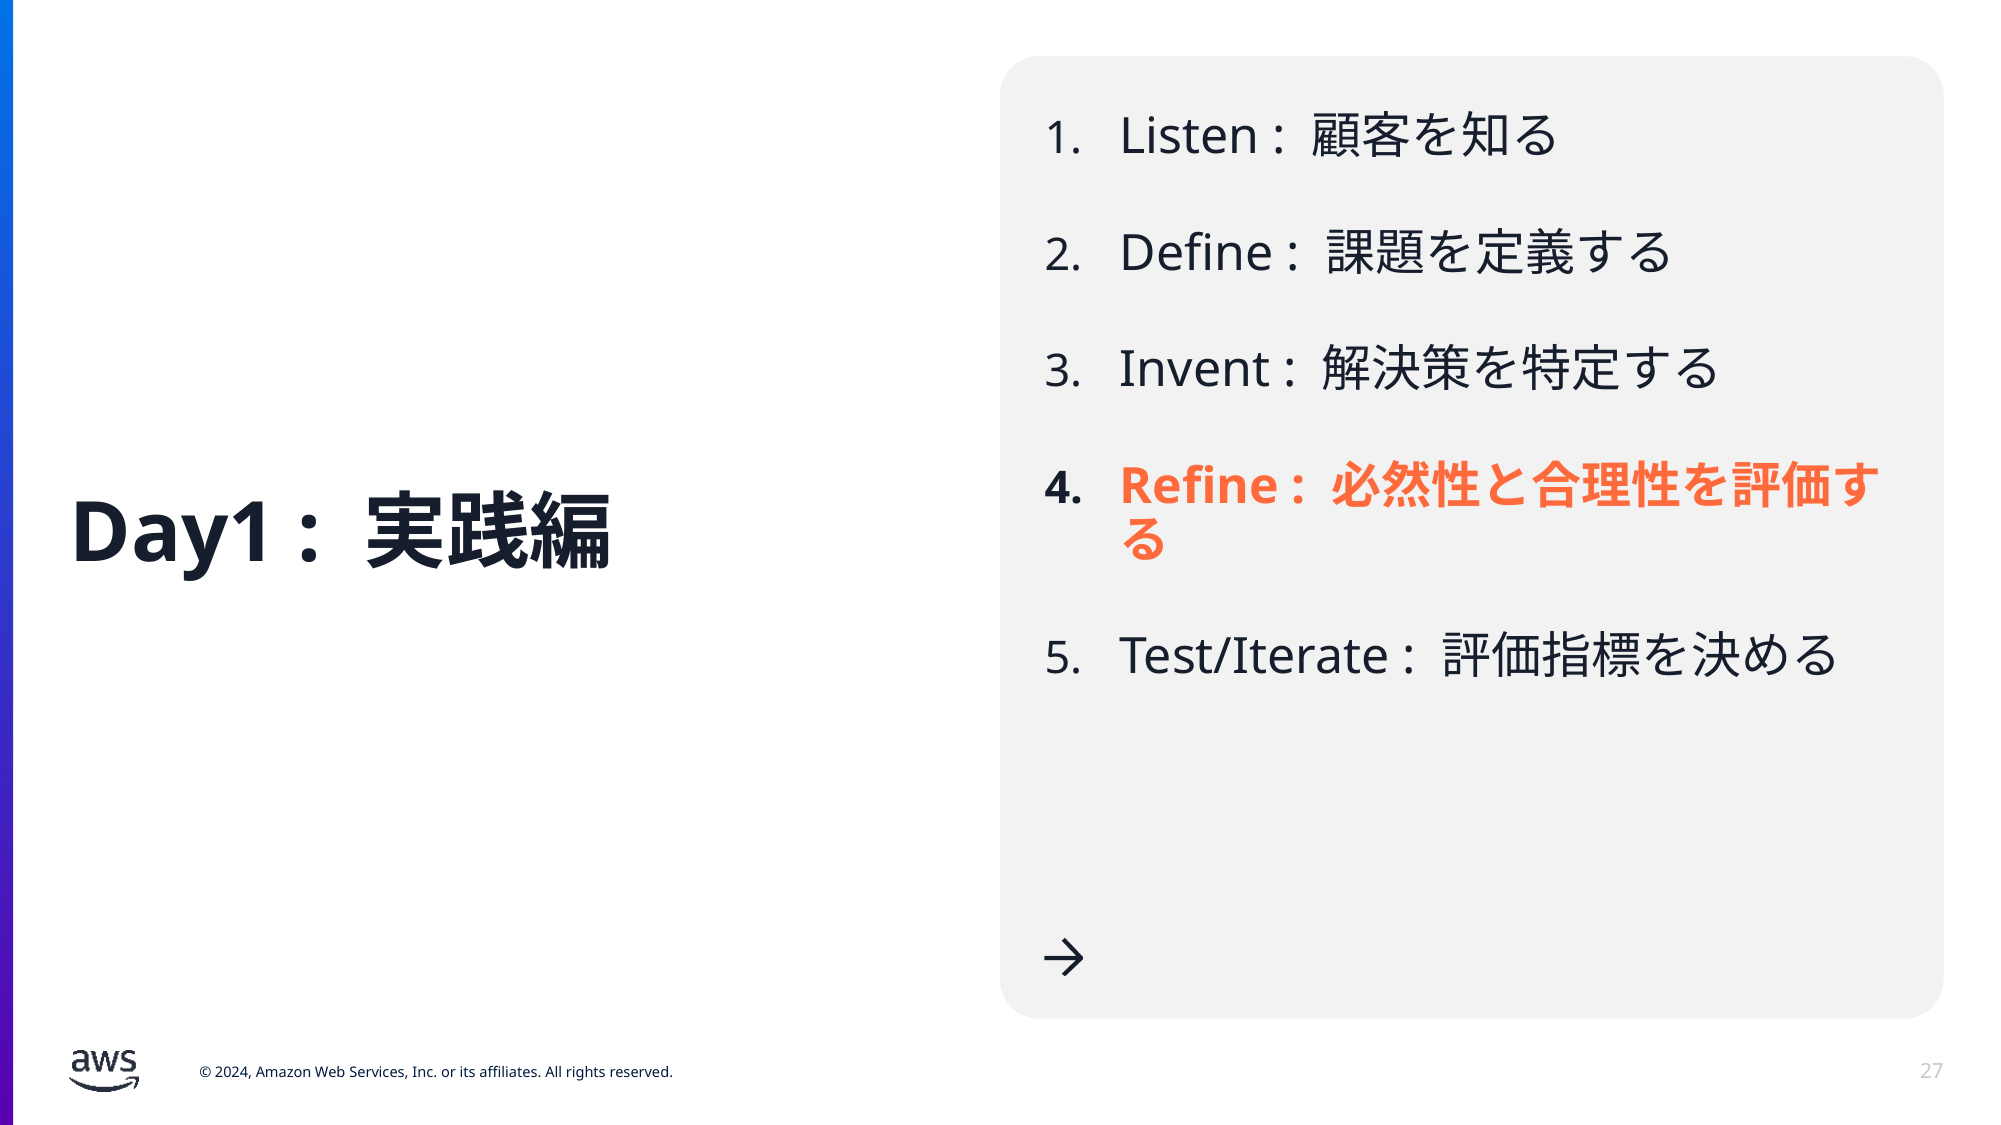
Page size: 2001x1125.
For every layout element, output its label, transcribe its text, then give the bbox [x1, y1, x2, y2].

picture [69, 1050, 139, 1092]
list Listen : 顧客を知る Define : 課題を定義する Invent : 解決策を特定する Refine : 必然性と合理性を評価する Test/Iterate : 評価指標を決める [1044, 95, 1931, 974]
slide_number 27 [1493, 1041, 1944, 1102]
title Day1 : 実践編 [69, 482, 926, 587]
